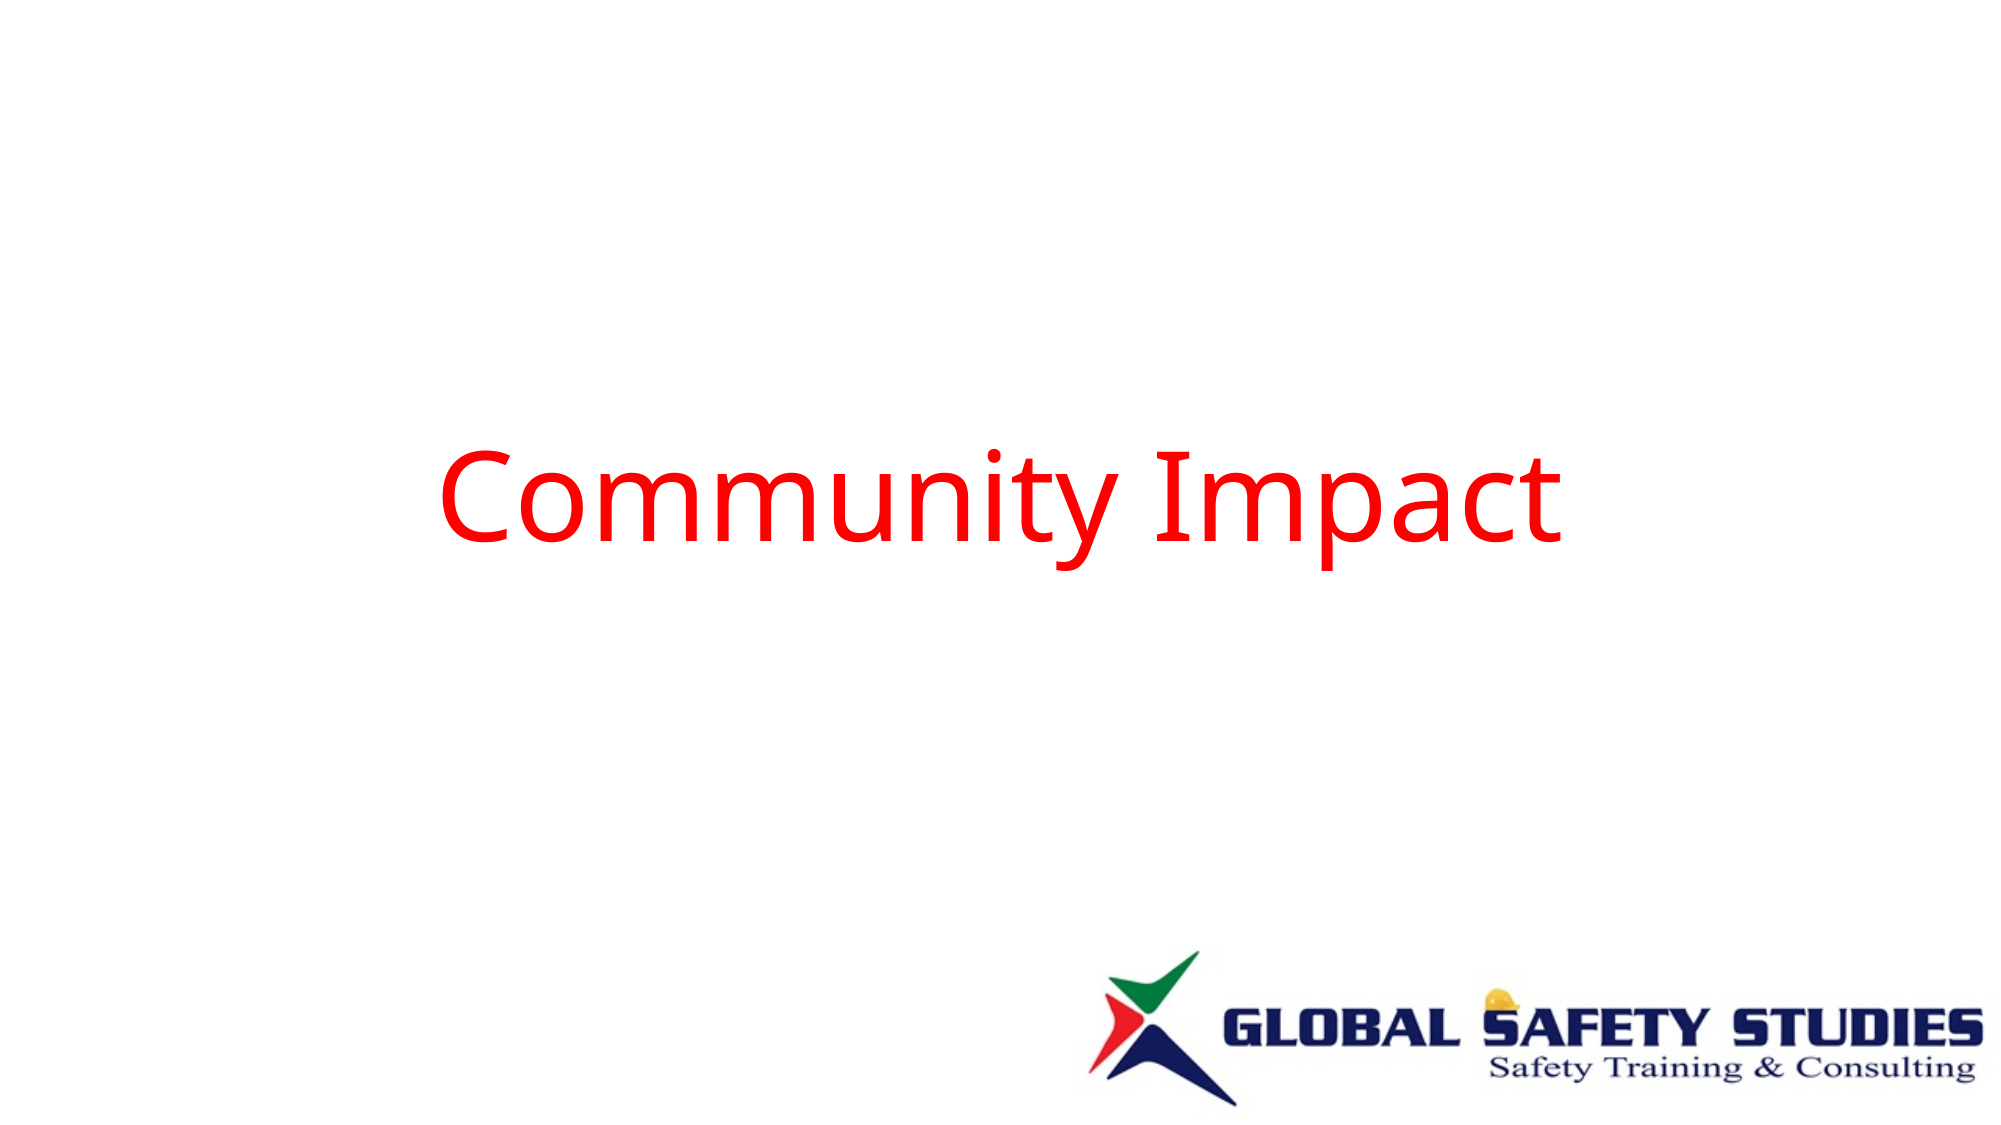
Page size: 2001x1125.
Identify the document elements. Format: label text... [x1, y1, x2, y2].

title Community Impact [249, 184, 1750, 576]
picture [1073, 945, 2000, 1125]
